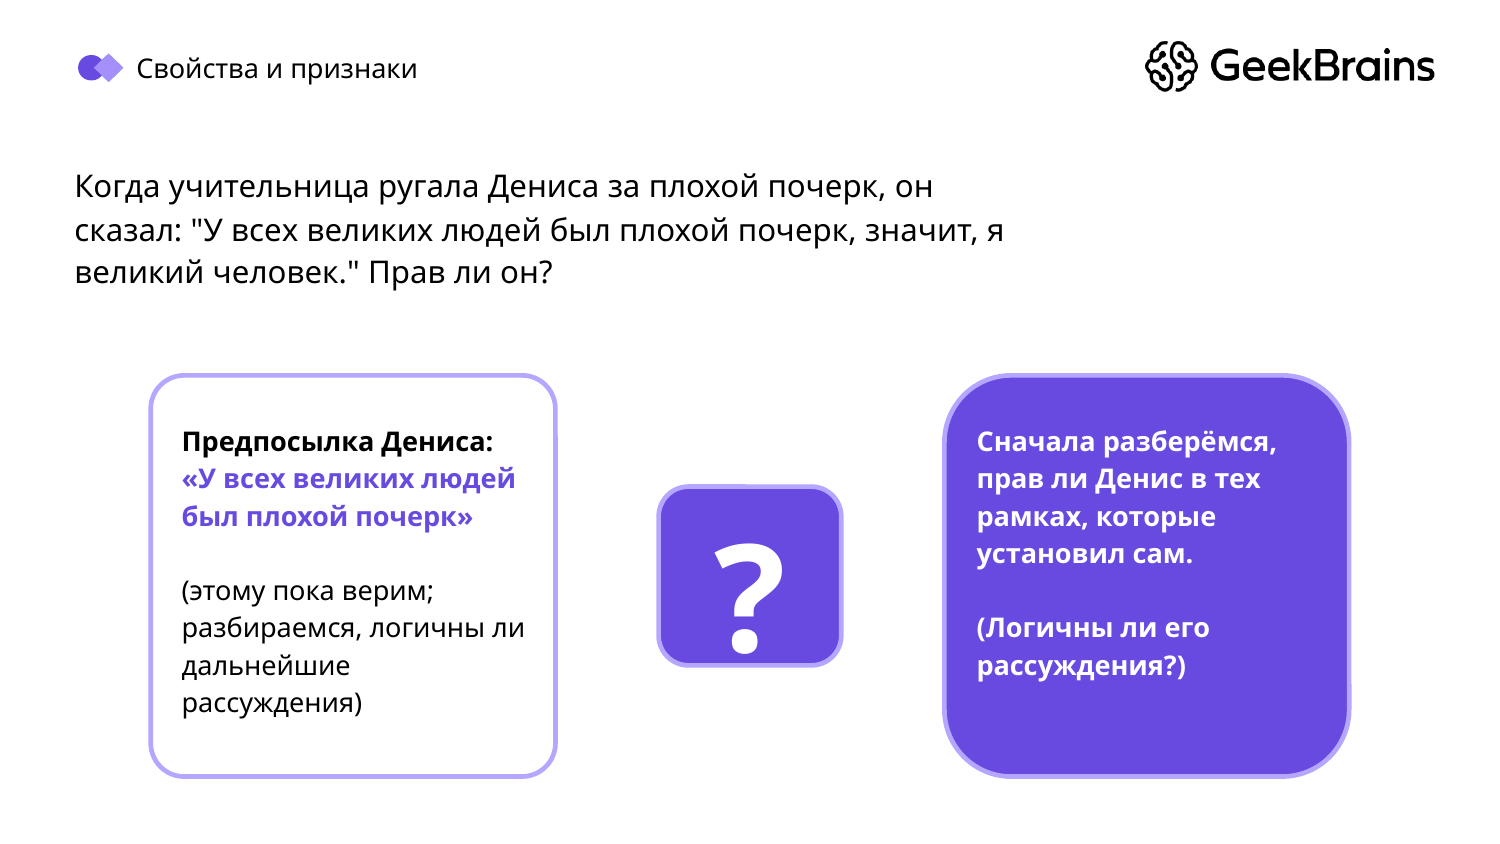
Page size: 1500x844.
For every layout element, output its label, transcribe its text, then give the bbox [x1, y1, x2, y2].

text_box Предпосылка Дениса: «У всех великих людей был плохой почерк» (этому пока верим; разбираемся, логичны ли дальнейшие рассуждения) [181, 413, 528, 758]
text_box [93, 53, 124, 82]
text_box [150, 375, 556, 777]
text_box [944, 375, 1350, 777]
text_box ? [658, 491, 842, 661]
title Свойства и признаки [134, 39, 812, 83]
text_box Сначала разберёмся, прав ли Денис в тех рамках, которые установил сам. (Логичны ли его рассуждения?) [976, 413, 1323, 713]
text_box [78, 54, 102, 81]
picture [1145, 39, 1435, 93]
text_box [672, 486, 827, 491]
text_box [672, 661, 827, 666]
text_box Когда учительница ругала Дениса за плохой почерк, он сказал: "У всех великих людей был плохой почерк, значит, я великий человек." Прав ли он? [74, 154, 1016, 342]
